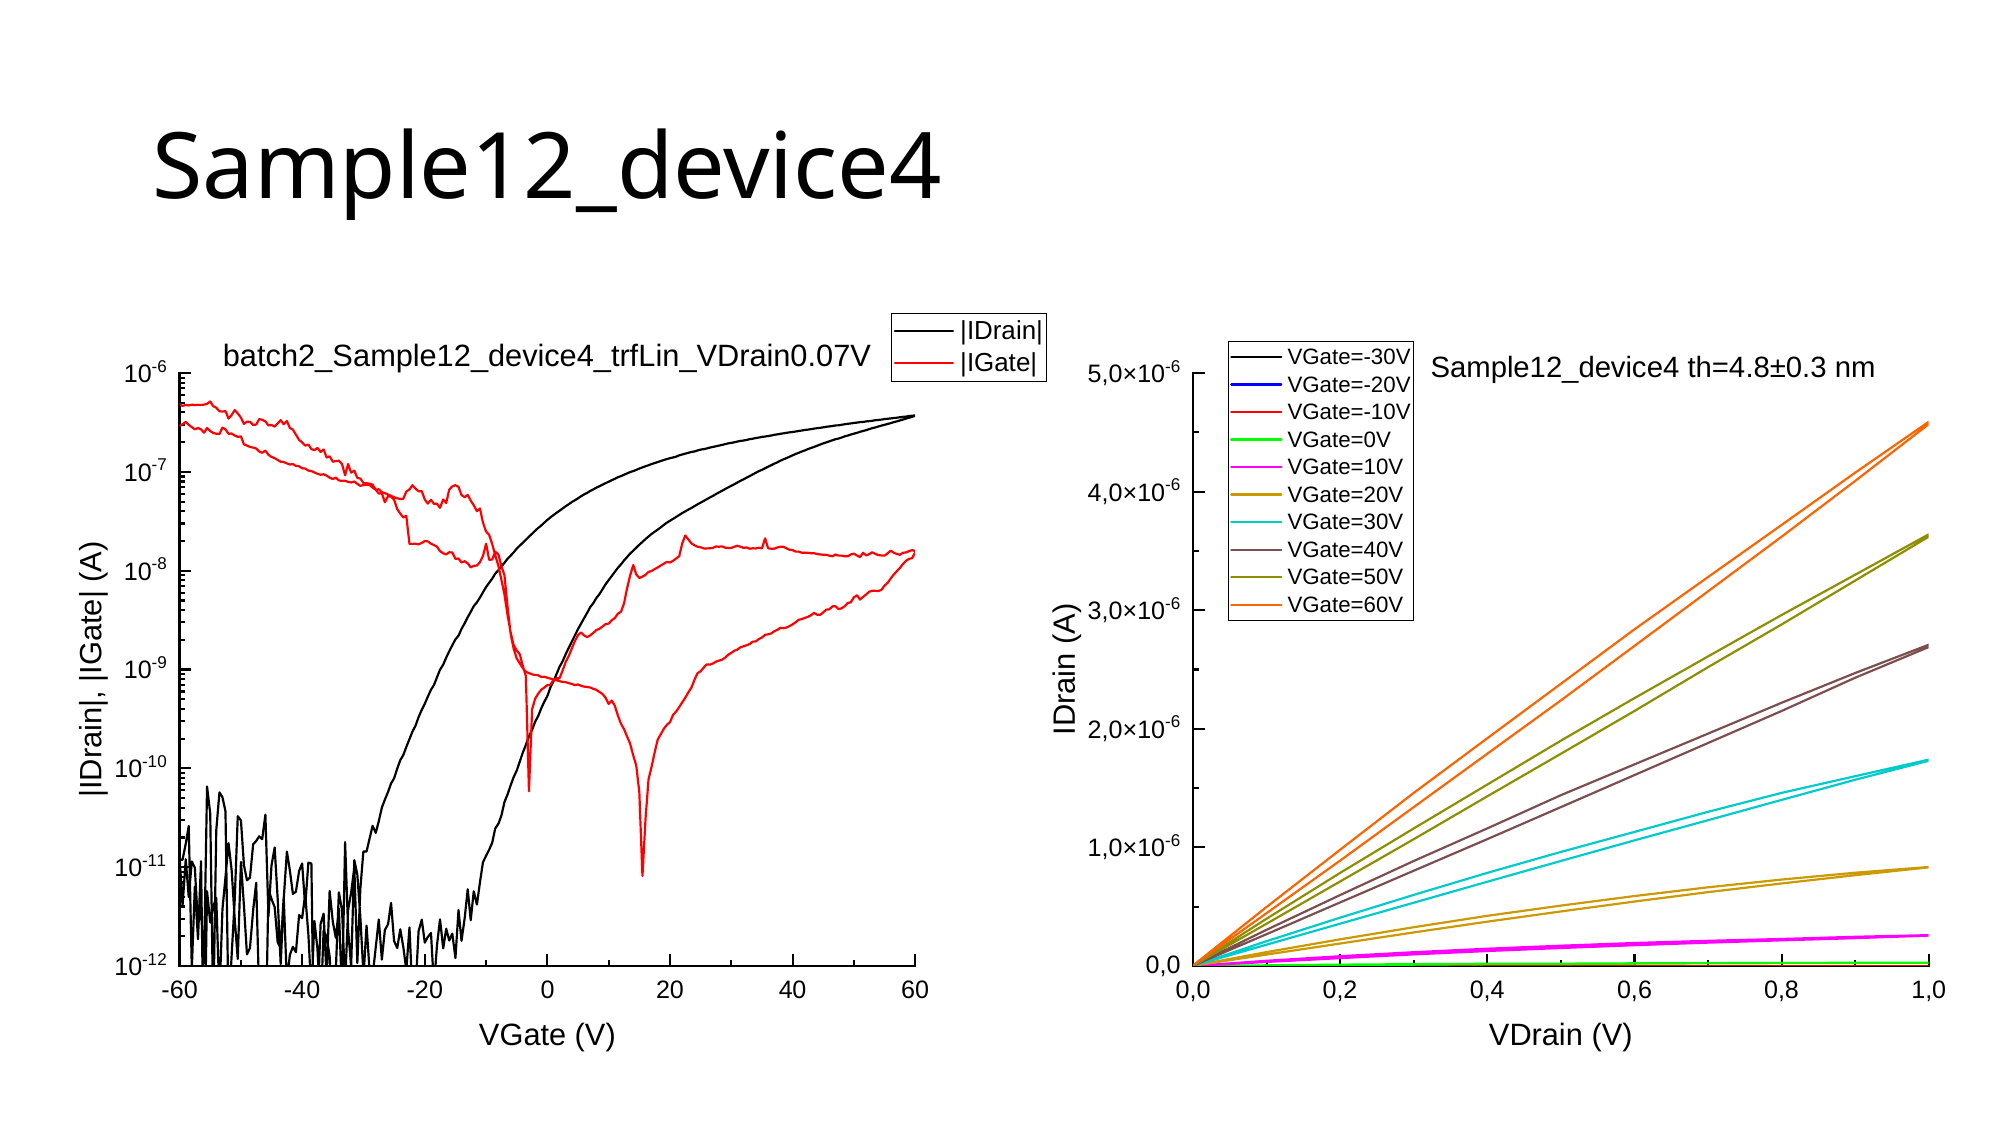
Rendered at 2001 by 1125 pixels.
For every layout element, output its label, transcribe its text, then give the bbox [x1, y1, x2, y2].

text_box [1067, 277, 2000, 1105]
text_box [0, 277, 1067, 1105]
title Sample12_device4 [137, 59, 1863, 277]
